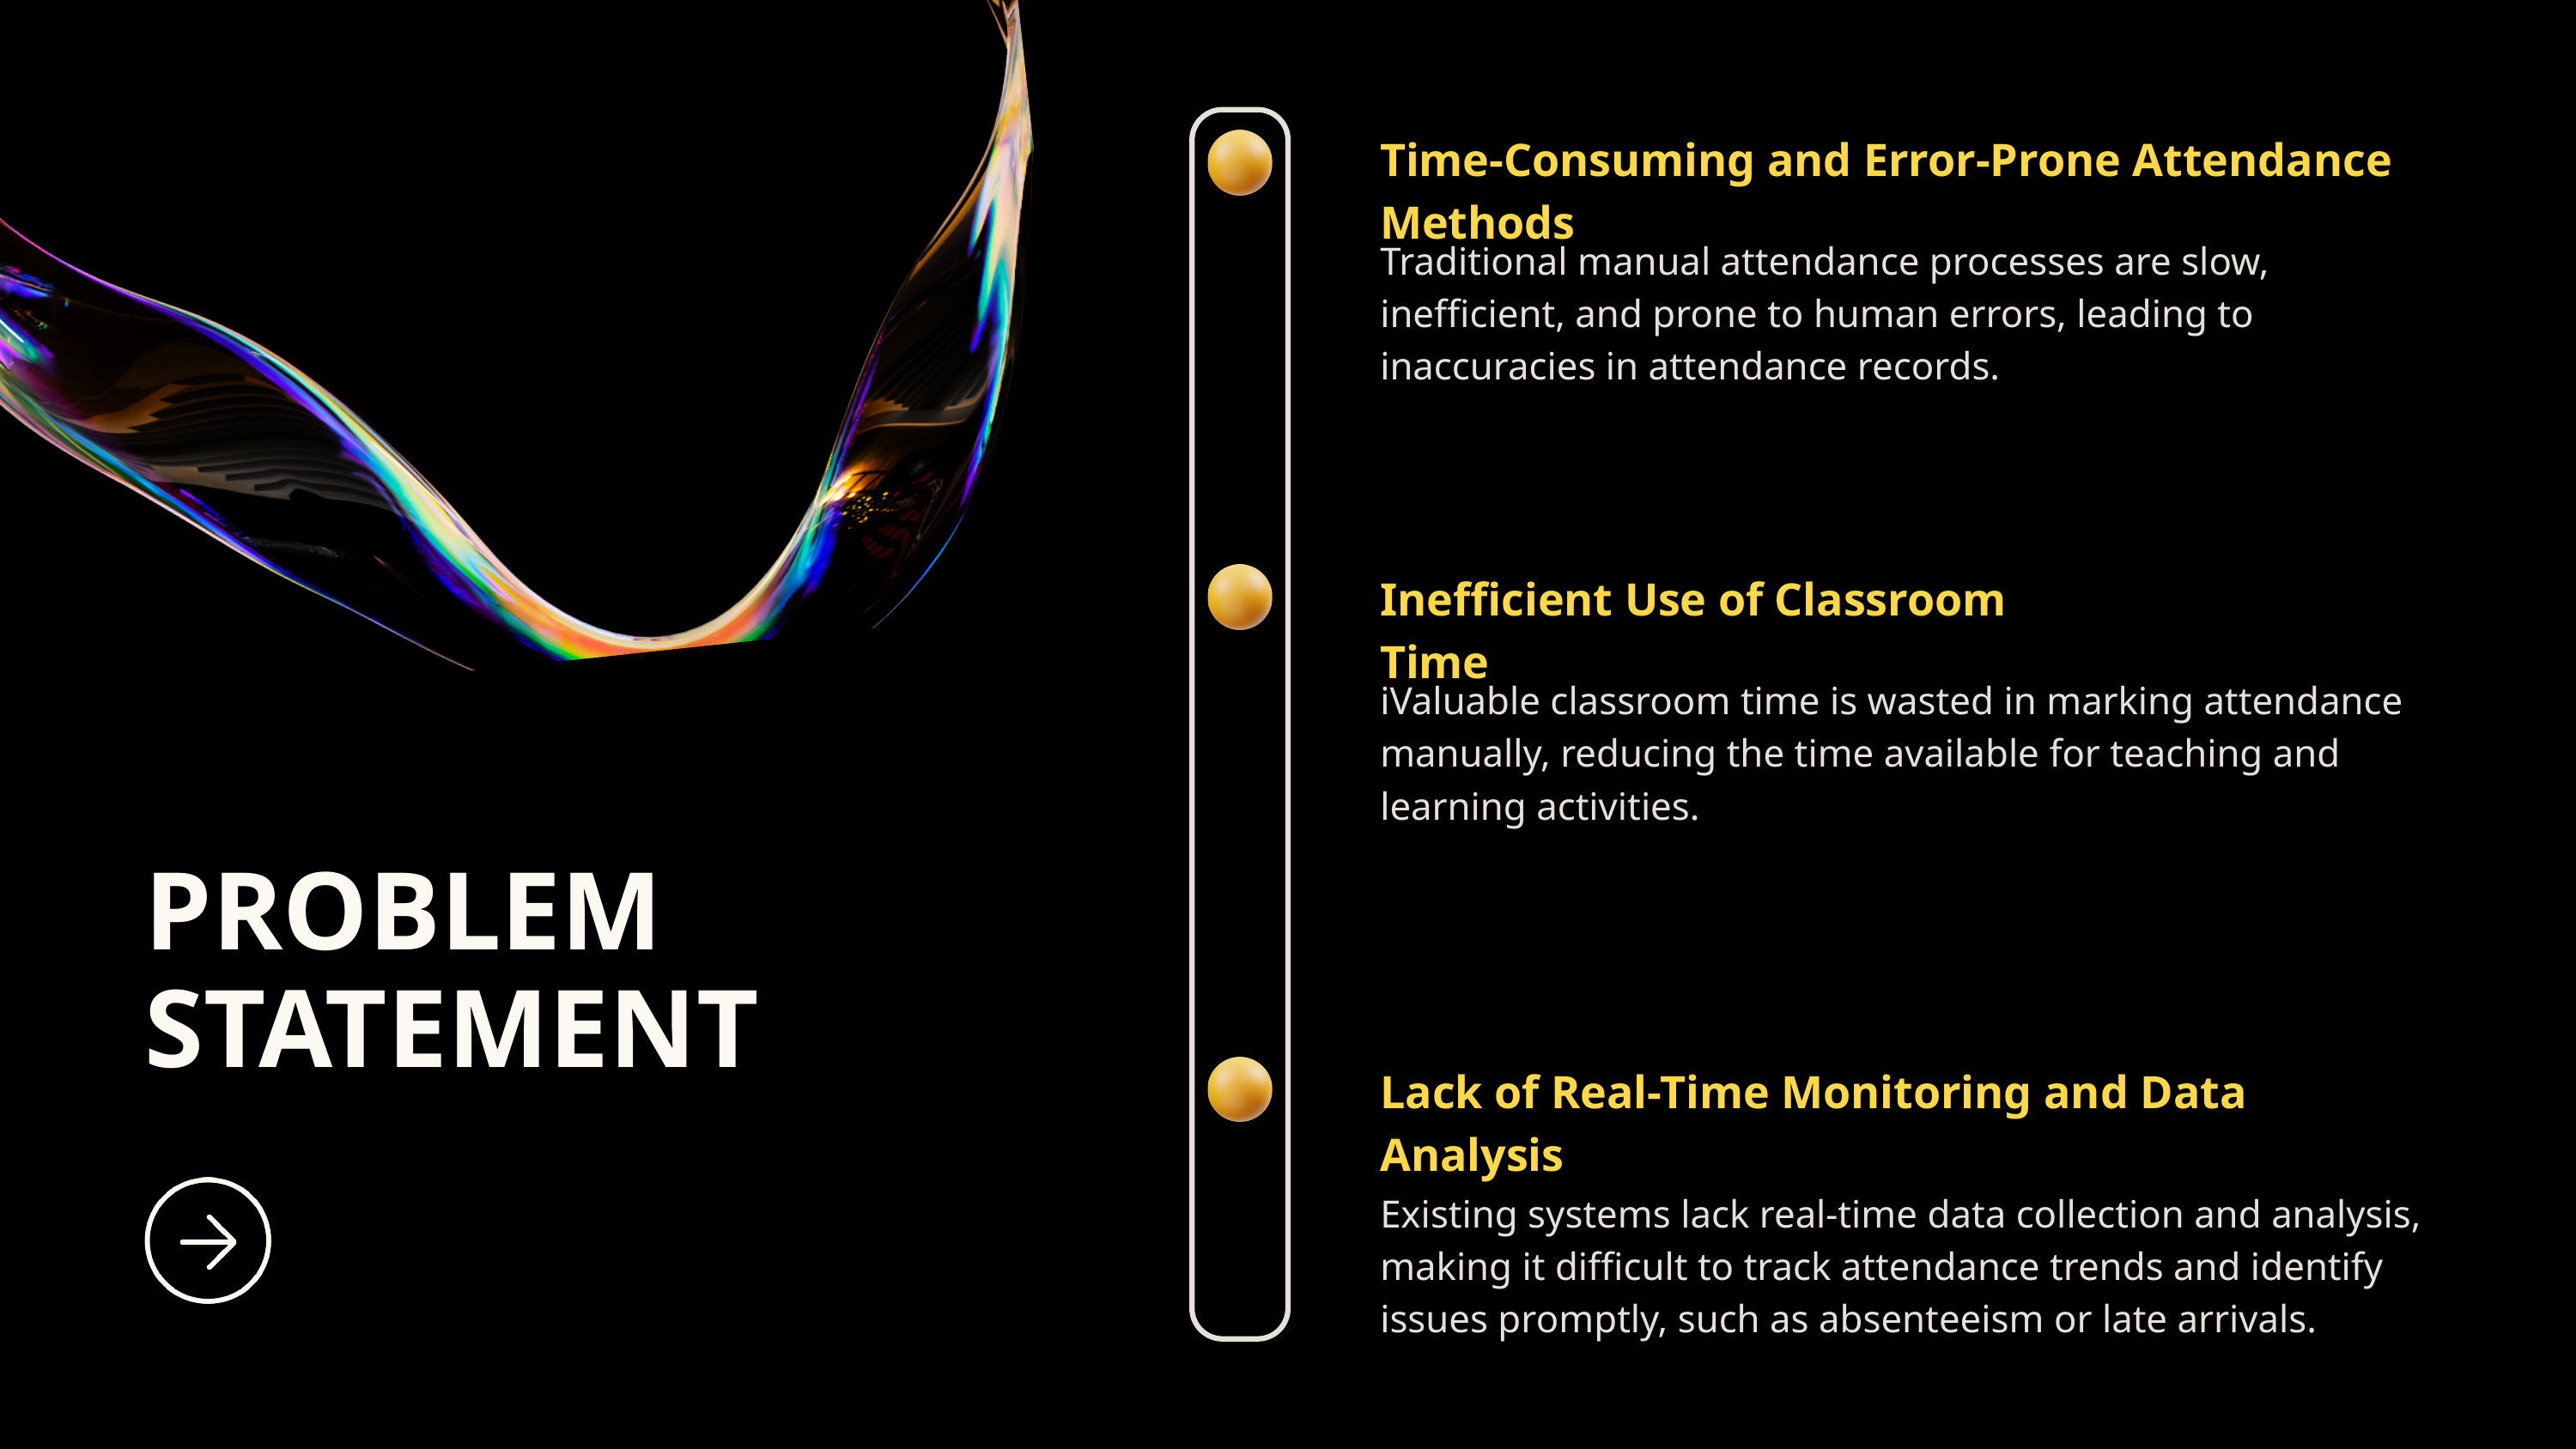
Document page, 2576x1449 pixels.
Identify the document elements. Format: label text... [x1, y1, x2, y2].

text_box [1207, 564, 1273, 630]
text_box [144, 1177, 271, 1304]
text_box [1207, 130, 1273, 196]
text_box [624, 676, 1856, 773]
text_box Traditional manual attendance processes are slow, inefficient, and prone to human errors, leading to inaccuracies in attendance records. [1380, 229, 2432, 388]
text_box iValuable classroom time is wasted in marking attendance manually, reducing the time available for teaching and learning activities. [1380, 670, 2432, 828]
text_box Inefficient Use of Classroom Time [1380, 562, 2113, 670]
text_box [0, 0, 1083, 721]
text_box Lack of Real-Time Monitoring and Data Analysis [1380, 1054, 2401, 1180]
text_box Existing systems lack real-time data collection and analysis, making it difficult to track attendance trends and identify issues promptly, such as absenteeism or late arrivals. [1380, 1182, 2432, 1341]
text_box [1207, 1057, 1273, 1122]
text_box Time-Consuming and Error-Prone Attendance Methods [1380, 122, 2542, 248]
text_box PROBLEM STATEMENT [144, 852, 969, 1089]
